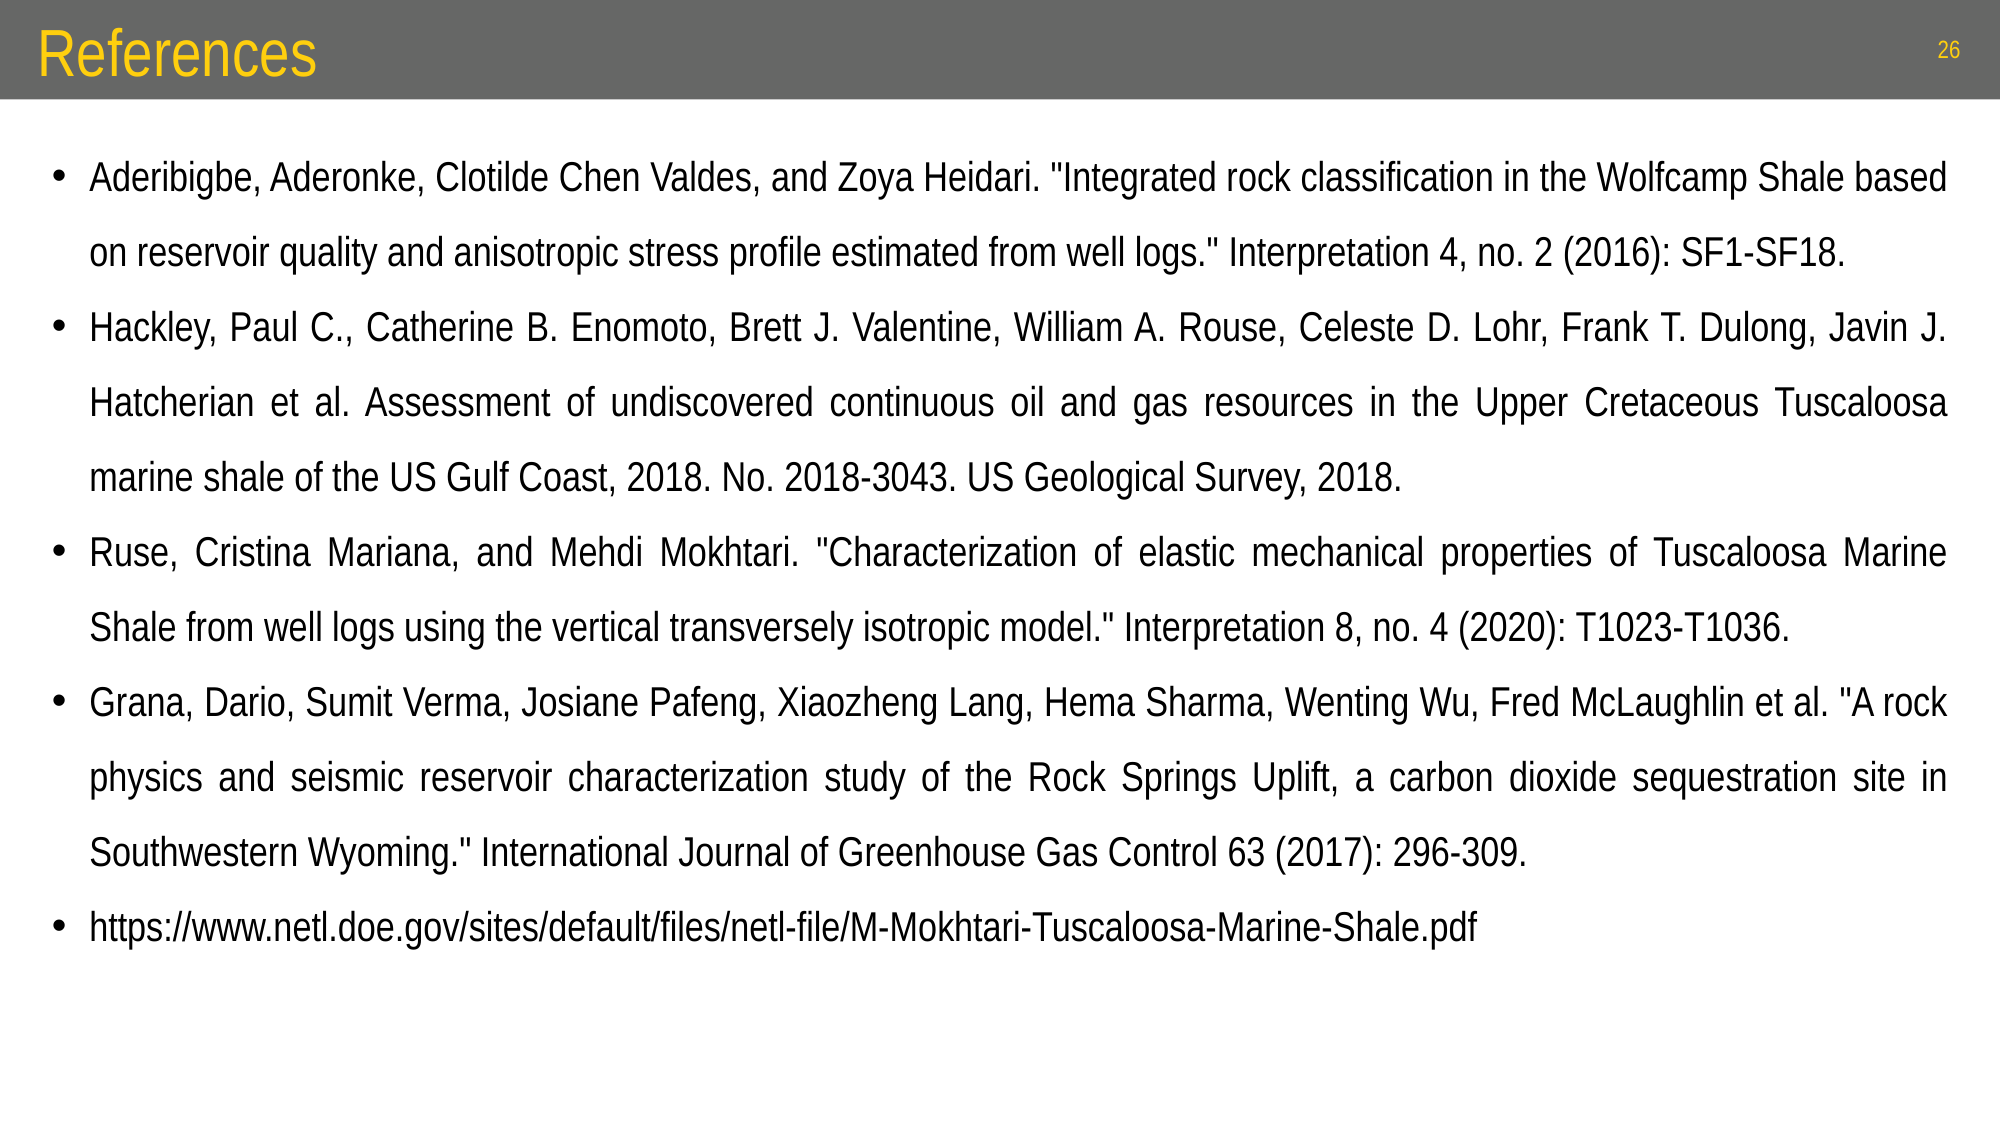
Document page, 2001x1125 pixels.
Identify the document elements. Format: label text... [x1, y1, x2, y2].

list Aderibigbe, Aderonke, Clotilde Chen Valdes, and Zoya Heidari. "Integrated rock classification in the Wolfcamp Shale based on reservoir quality and anisotropic stress profile estimated from well logs." Interpretation 4, no. 2 (2016): SF1-SF18. Hackley, Paul C., Catherine B. Enomoto, Brett J. Valentine, William A. Rouse, Celeste D. Lohr, Frank T. Dulong, Javin J. Hatcherian et al. Assessment of undiscovered continuous oil and gas resources in the Upper Cretaceous Tuscaloosa marine shale of the US Gulf Coast, 2018. No. 2018-3043. US Geological Survey, 2018. Ruse, Cristina Mariana, and Mehdi Mokhtari. "Characterization of elastic mechanical properties of Tuscaloosa Marine Shale from well logs using the vertical transversely isotropic model." Interpretation 8, no. 4 (2020): T1023-T1036. Grana, Dario, Sumit Verma, Josiane Pafeng, Xiaozheng Lang, Hema Sharma, Wenting Wu, Fred McLaughlin et al. "A rock physics and seismic reservoir characterization study of the Rock Springs Uplift, a carbon dioxide sequestration site in Southwestern Wyoming." International Journal of Greenhouse Gas Control 63 (2017): 296-309. https://www.netl.doe.gov/sites/default/files/netl-file/M-Mokhtari-Tuscaloosa-Marine-Shale.pdf [36, 67, 1963, 755]
title References [0, 0, 2000, 100]
slide_number 26 [1917, 18, 1981, 79]
